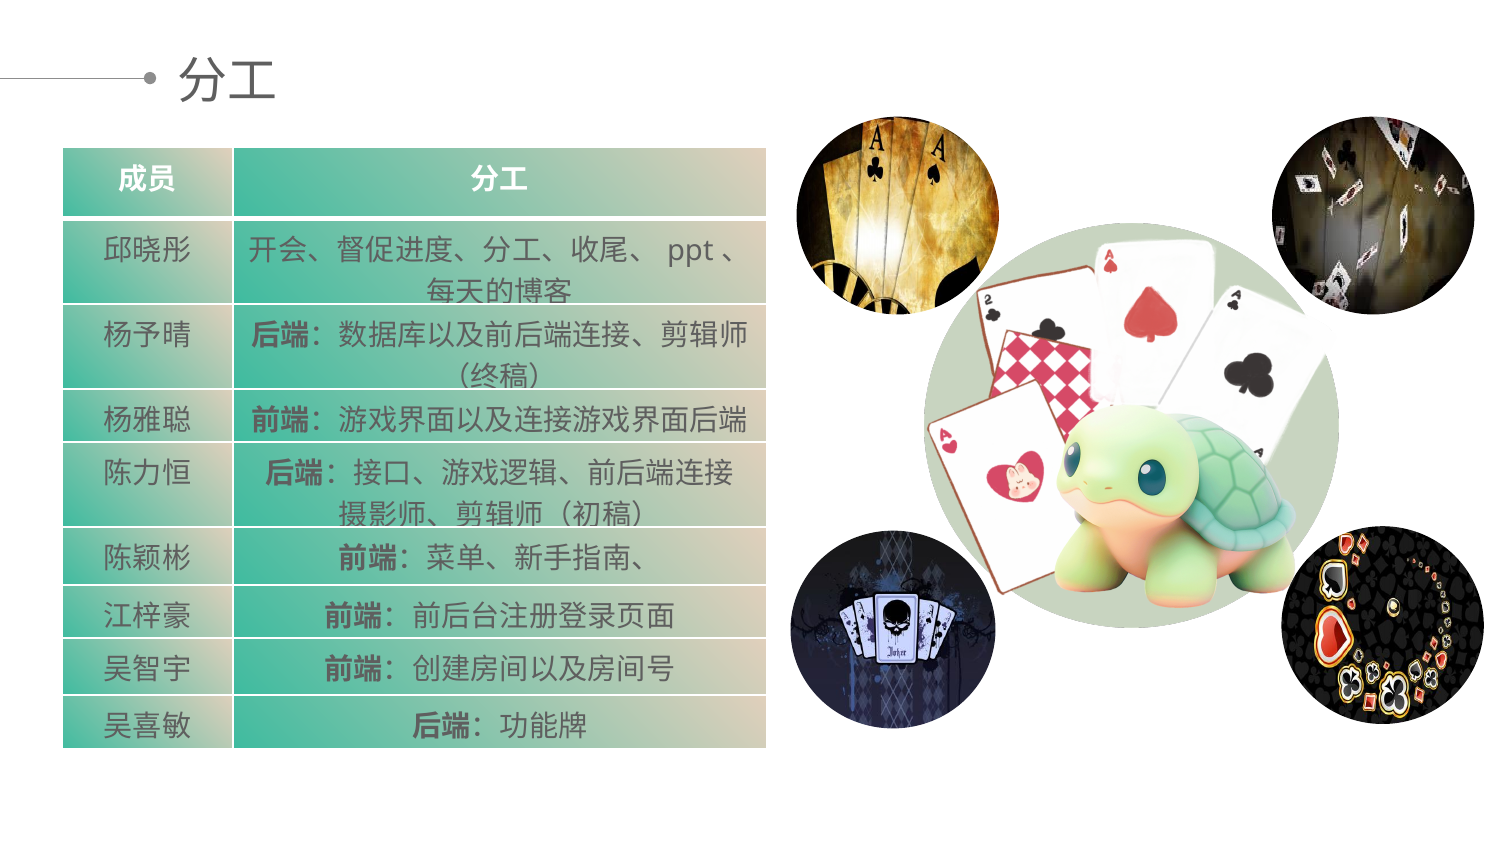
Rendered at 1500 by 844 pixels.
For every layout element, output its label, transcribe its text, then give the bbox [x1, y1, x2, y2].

table_cell 前端：菜单、新手指南、 [234, 528, 766, 584]
text_box 分工 [162, 41, 465, 116]
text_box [790, 116, 1484, 729]
table_cell 后端：功能牌 [234, 696, 766, 748]
table_header 成员 [63, 148, 232, 216]
table_cell 陈力恒 [63, 443, 232, 526]
table_cell 陈颖彬 [63, 528, 232, 584]
table_cell 前端：创建房间以及房间号 [234, 639, 766, 694]
table_cell 开会、督促进度、分工、收尾、ppt、每天的博客 [234, 221, 766, 303]
table_cell 前端：游戏界面以及连接游戏界面后端 [234, 390, 766, 441]
table_header 分工 [234, 148, 766, 216]
table_cell 杨雅聪 [63, 390, 232, 441]
table_cell 邱晓彤 [63, 221, 232, 303]
table_cell 杨予晴 [63, 305, 232, 388]
table_cell 吴喜敏 [63, 696, 232, 748]
table_cell 吴智宇 [63, 639, 232, 694]
table_cell 前端：前后台注册登录页面 [234, 586, 766, 637]
table_cell 江梓豪 [63, 586, 232, 637]
table_cell 后端：接口、游戏逻辑、前后端连接 摄影师、剪辑师（初稿） [234, 443, 766, 526]
table_cell 后端：数据库以及前后端连接、剪辑师（终稿） [234, 305, 766, 388]
